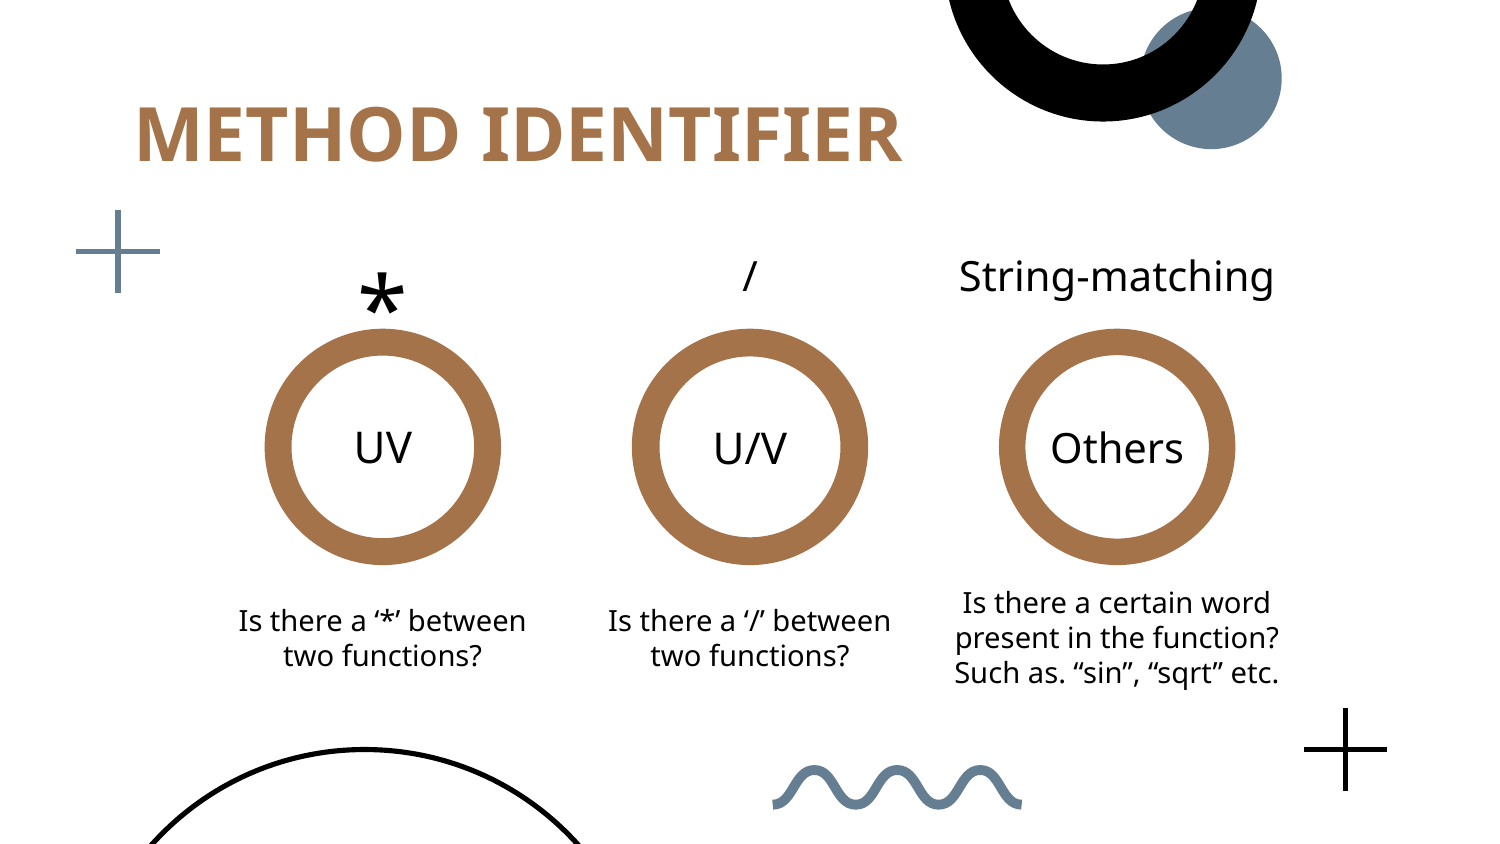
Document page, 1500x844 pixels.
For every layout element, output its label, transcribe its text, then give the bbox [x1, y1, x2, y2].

text_box Is there a certain word present in the function? Such as. “sin”, “sqrt” etc. [939, 583, 1296, 691]
text_box Others [1024, 379, 1210, 514]
text_box / [571, 234, 928, 308]
text_box String-matching [939, 234, 1296, 308]
text_box [998, 328, 1236, 566]
text_box UV [316, 378, 450, 513]
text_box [76, 209, 161, 294]
text_box [631, 328, 869, 566]
title METHOD IDENTIFIER [118, 71, 1382, 190]
text_box U/V [683, 379, 817, 514]
text_box Is there a ‘*’ between two functions? [204, 583, 561, 691]
text_box Is there a ‘/’ between two functions? [571, 583, 928, 691]
text_box [264, 328, 502, 566]
text_box * [204, 235, 561, 309]
